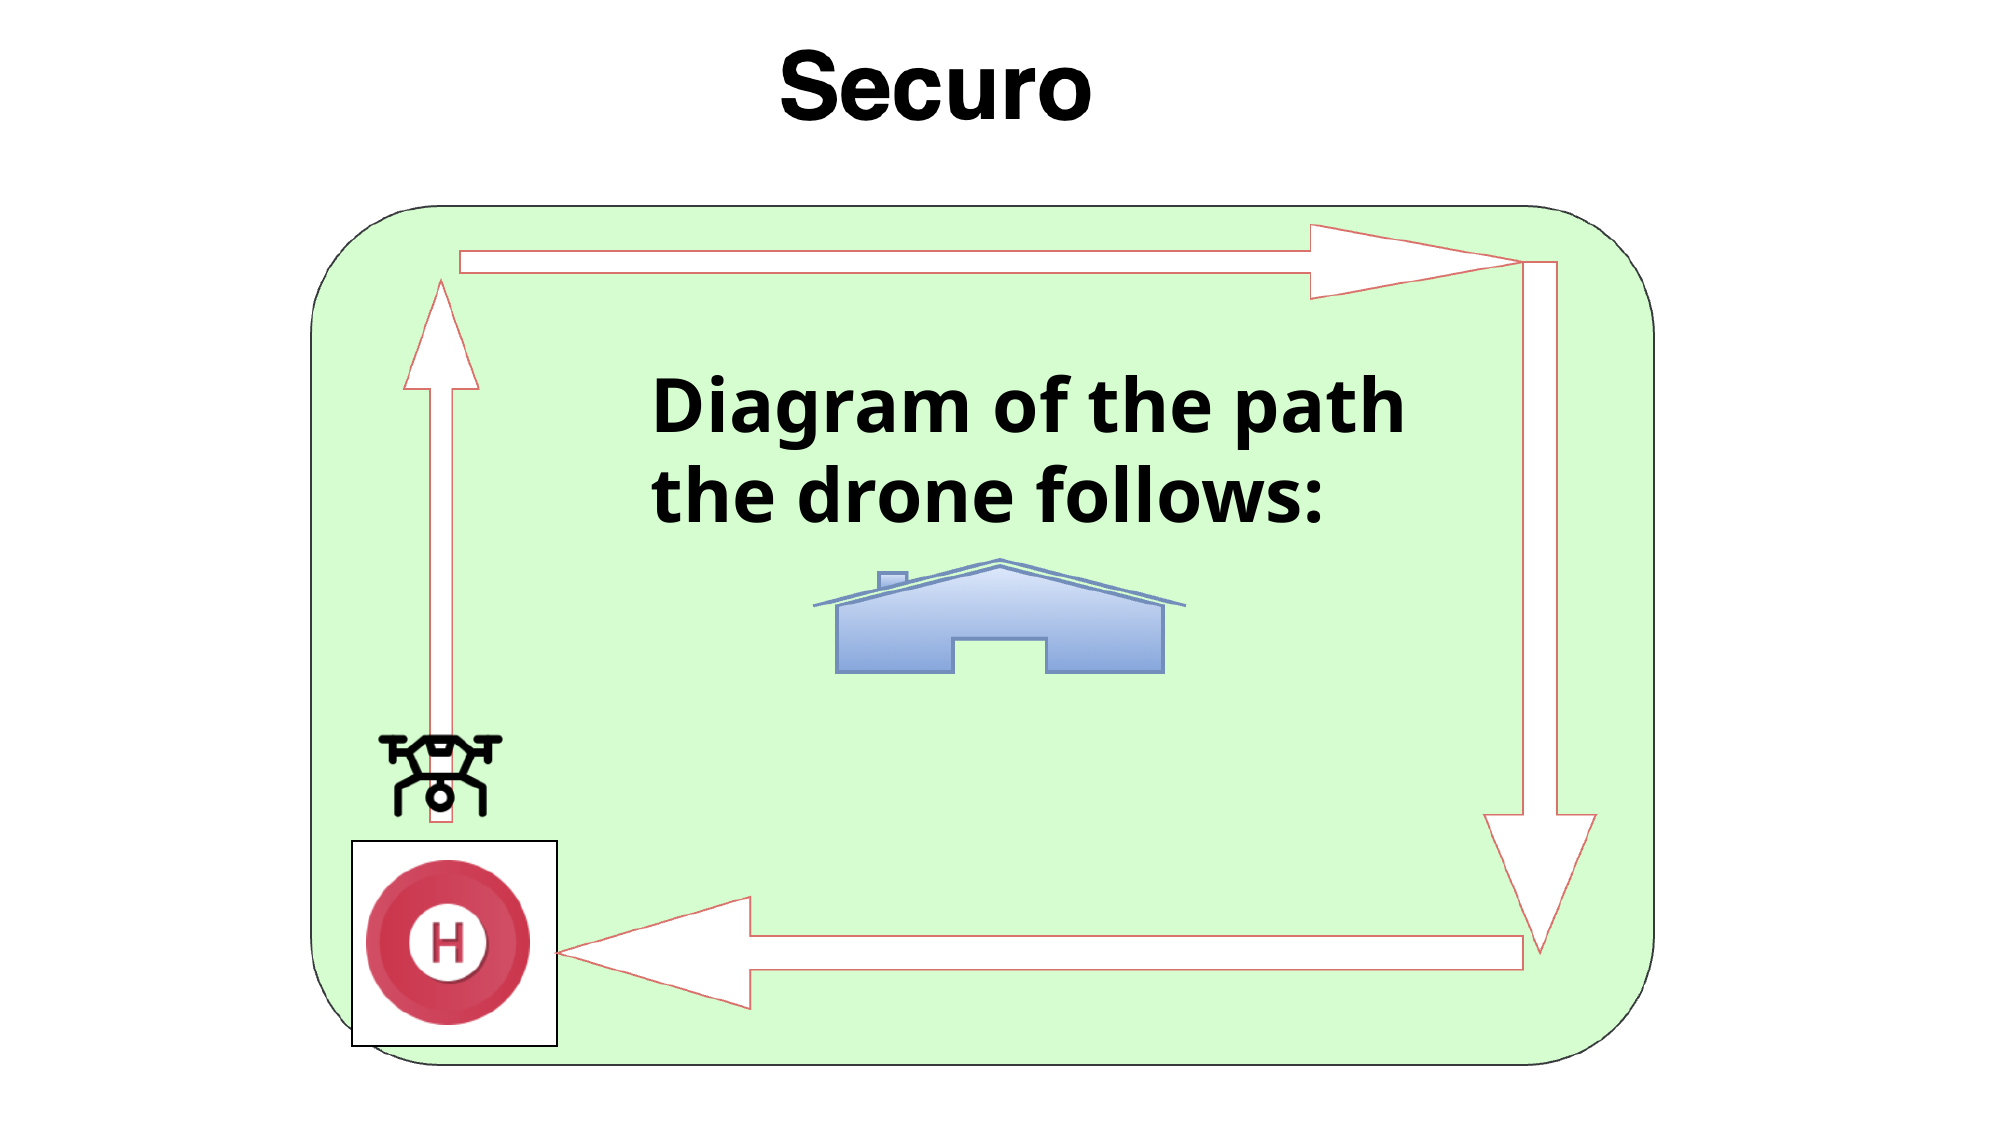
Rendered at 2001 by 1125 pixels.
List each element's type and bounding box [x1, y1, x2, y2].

picture [215, 14, 1768, 1125]
